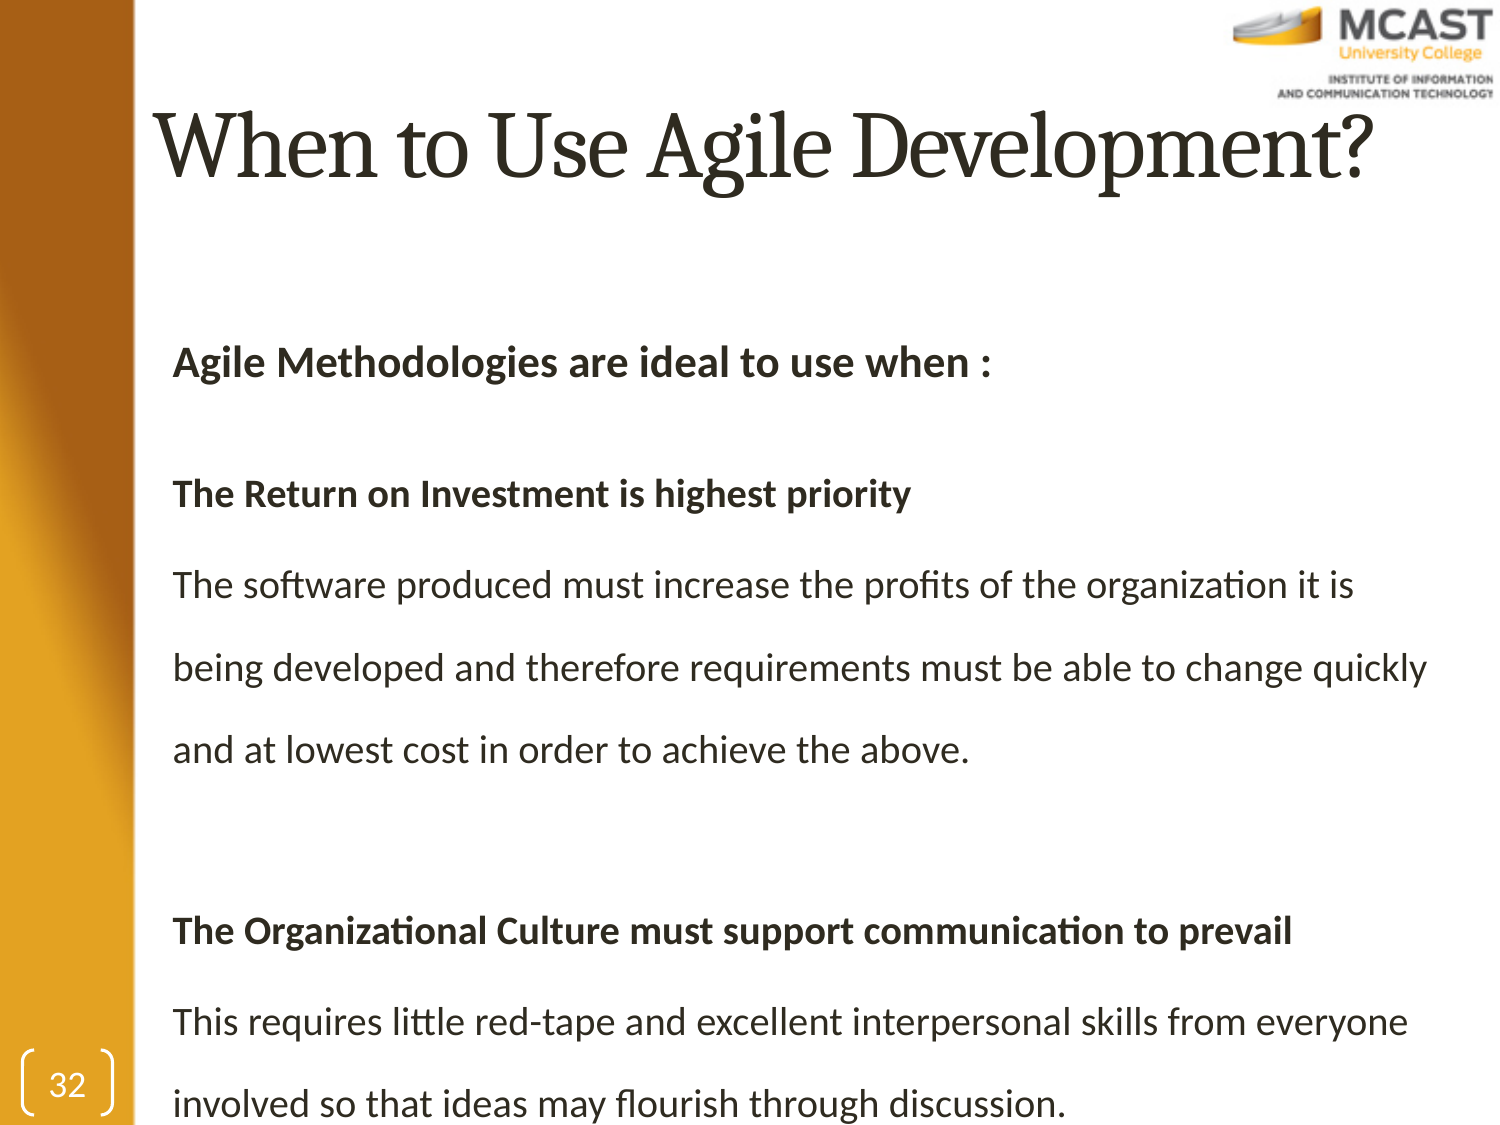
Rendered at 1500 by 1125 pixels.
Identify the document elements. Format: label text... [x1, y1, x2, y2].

slide_number 32 [20, 1048, 115, 1117]
list Agile Methodologies are ideal to use when : The Return on Investment is highest priority The software produced must increase the profits of the organization it is being developed and therefore requirements must be able to change quickly and at lowest cost in order to achieve the above. The Organizational Culture must support communication to prevail This requires little red-tape and excellent interpersonal skills from everyone involved so that ideas may flourish through discussion. [137, 287, 1463, 1125]
title When to Use Agile Development? [137, 45, 1488, 233]
picture [0, 0, 1500, 1125]
